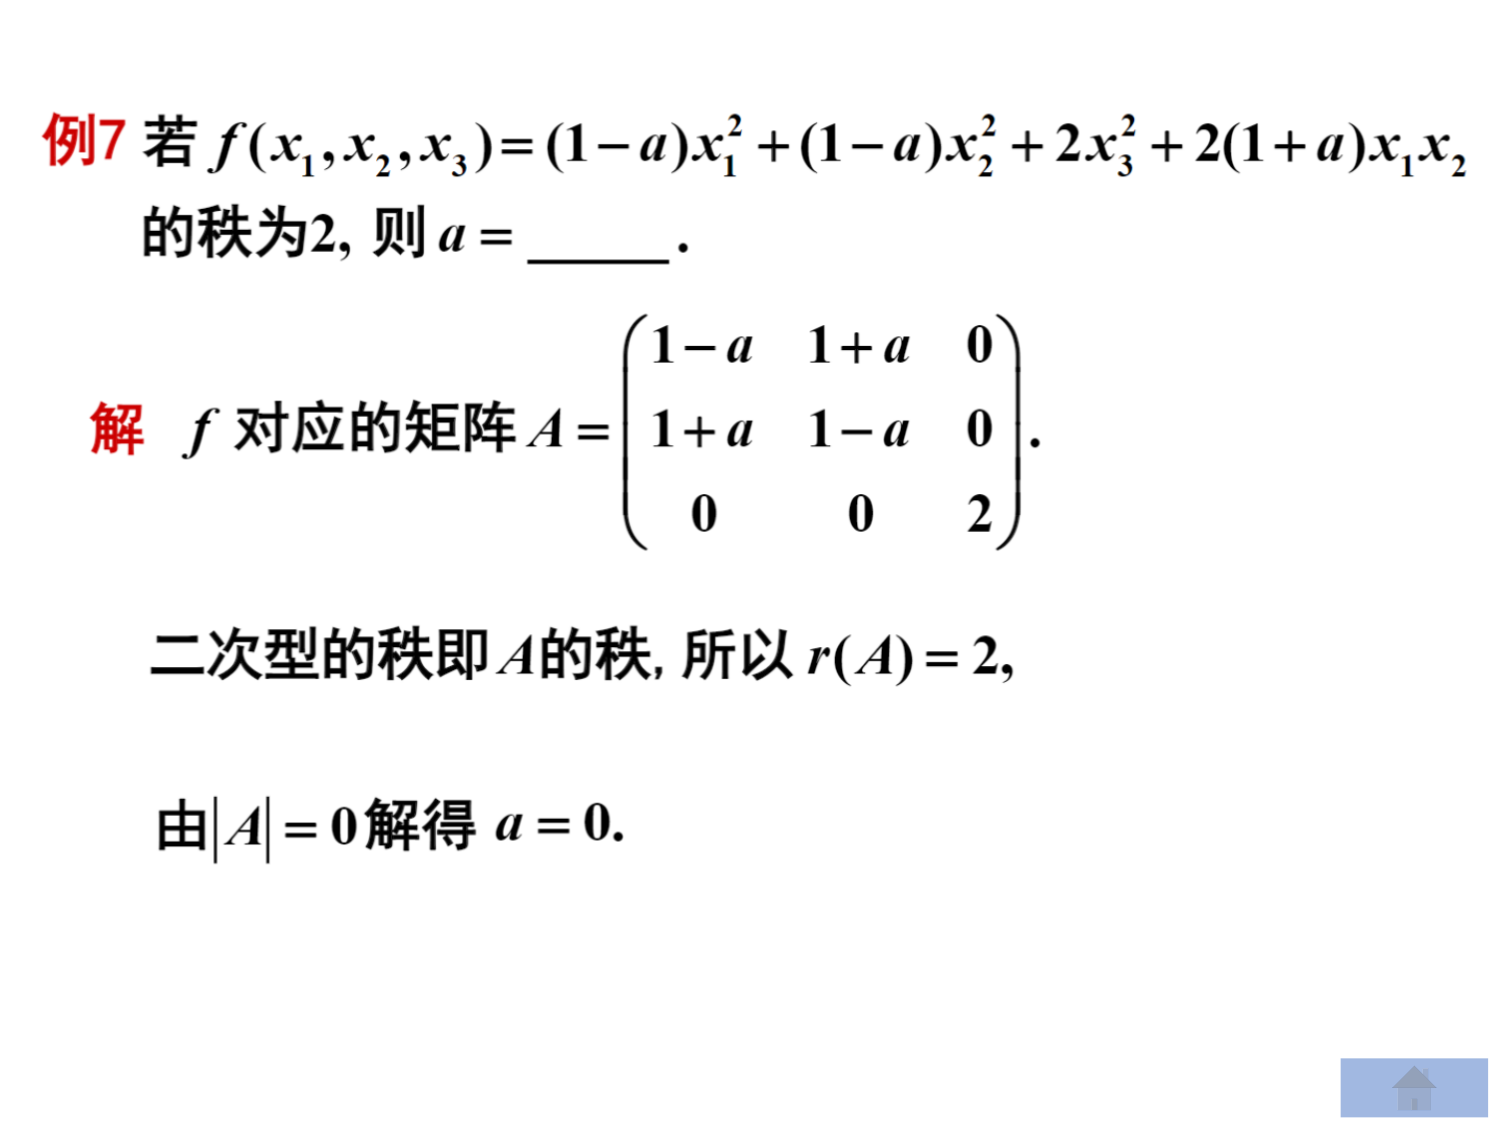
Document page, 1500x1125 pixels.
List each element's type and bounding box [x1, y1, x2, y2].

picture [134, 775, 647, 867]
text_box [35, 101, 1477, 276]
picture [86, 277, 1051, 562]
picture [134, 609, 1031, 700]
